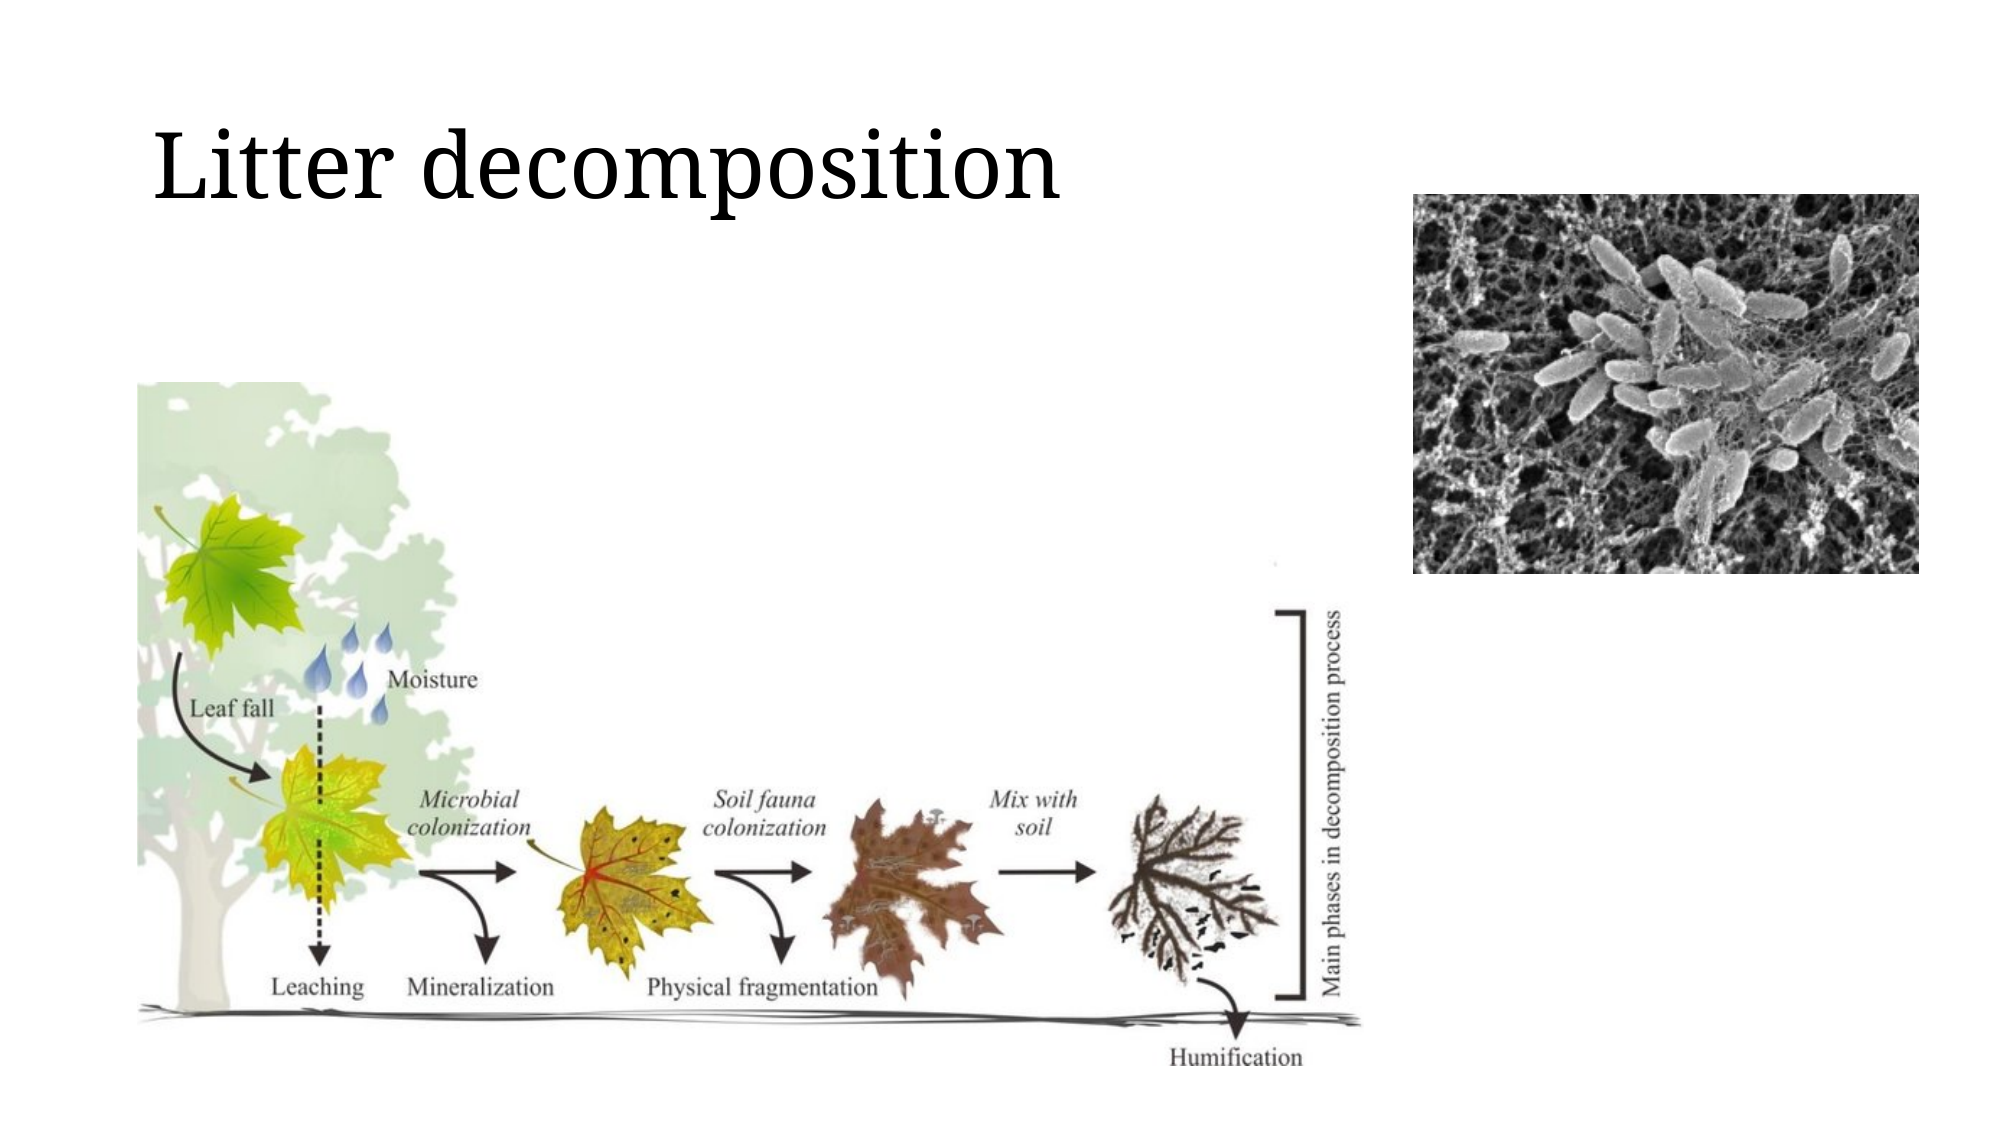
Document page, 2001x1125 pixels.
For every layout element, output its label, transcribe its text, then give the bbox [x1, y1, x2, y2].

title Litter decomposition [137, 59, 1863, 278]
picture [1412, 194, 1919, 574]
picture [137, 382, 1364, 1066]
